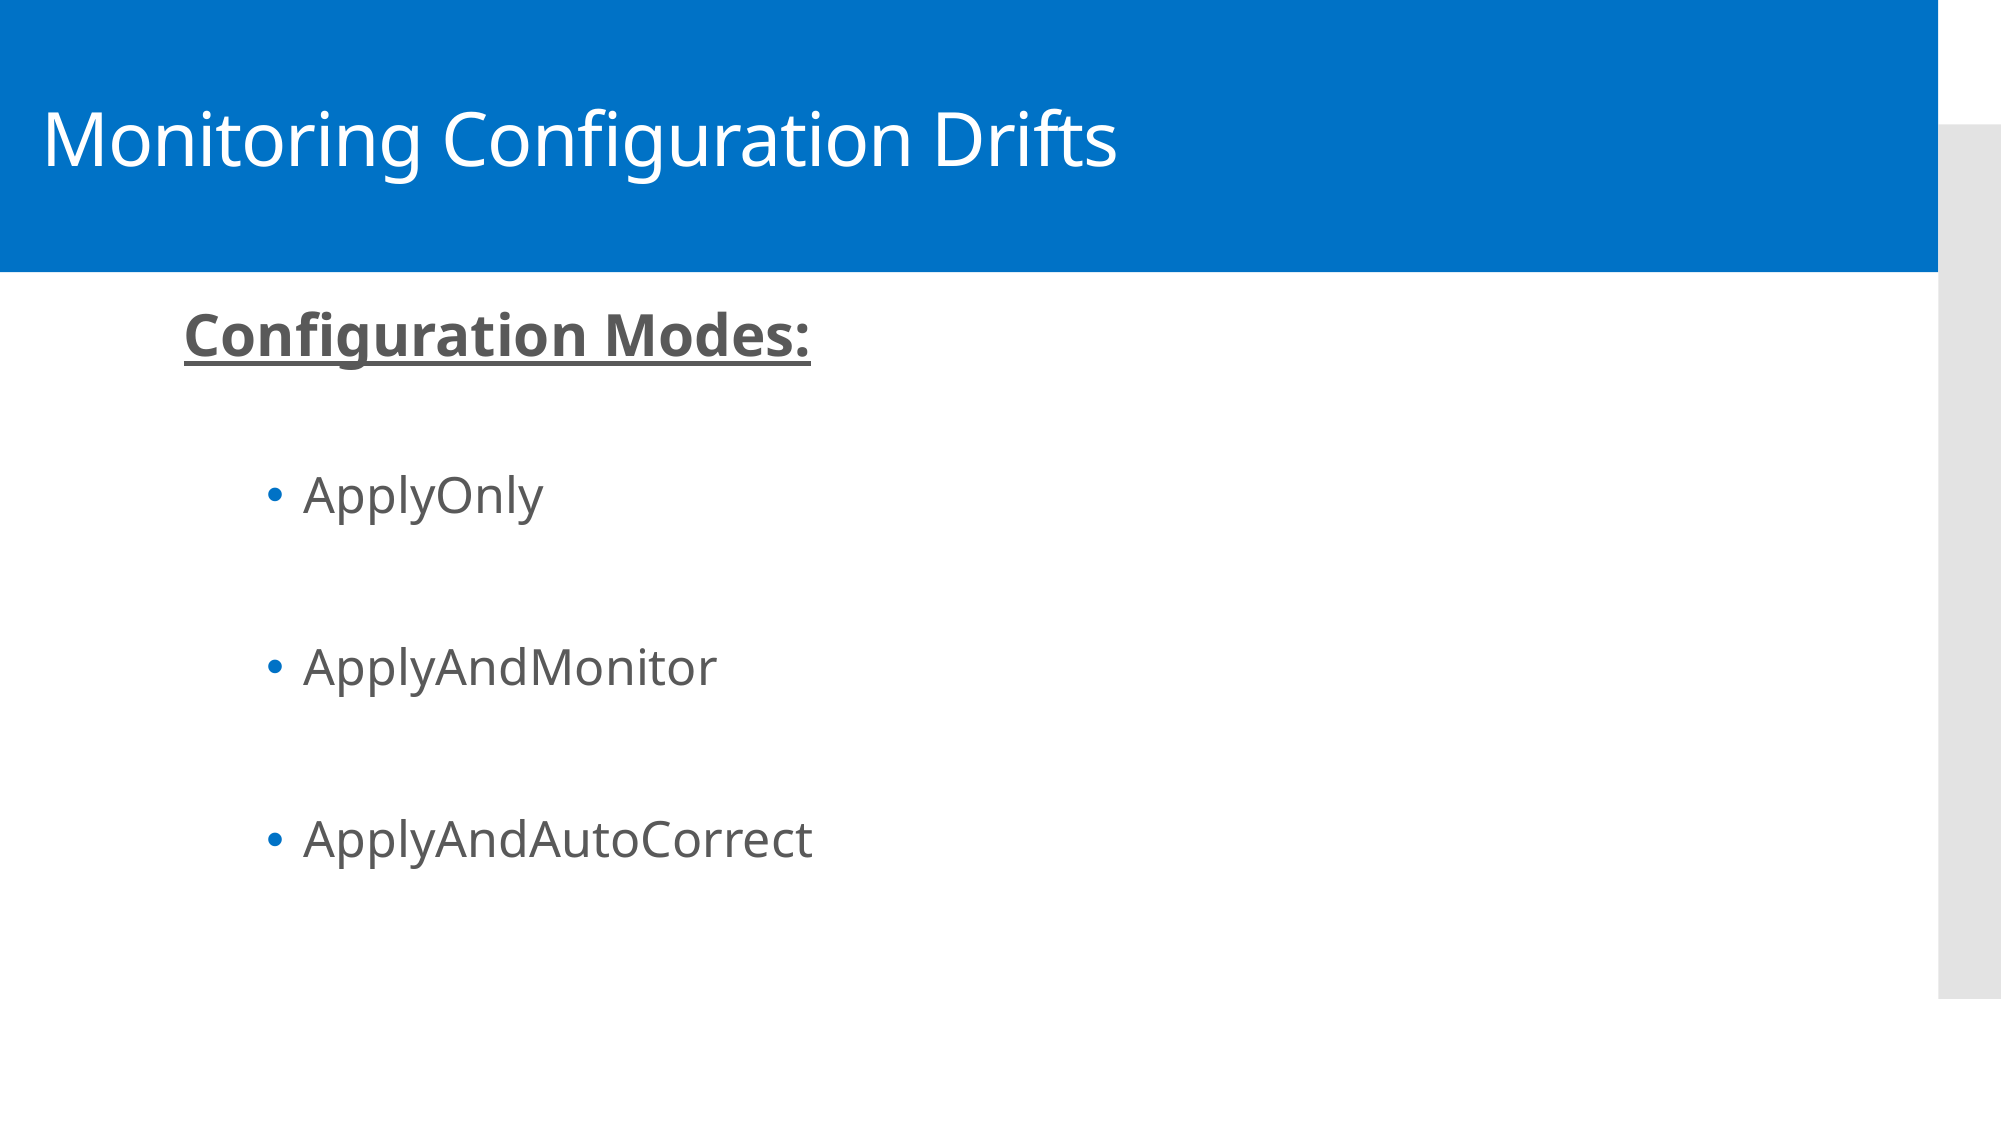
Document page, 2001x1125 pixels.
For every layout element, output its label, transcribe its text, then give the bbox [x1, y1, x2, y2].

title Monitoring Configuration Drifts [26, 26, 1870, 257]
list Configuration Modes: ApplyOnly ApplyAndMonitor ApplyAndAutoCorrect [150, 299, 1870, 998]
